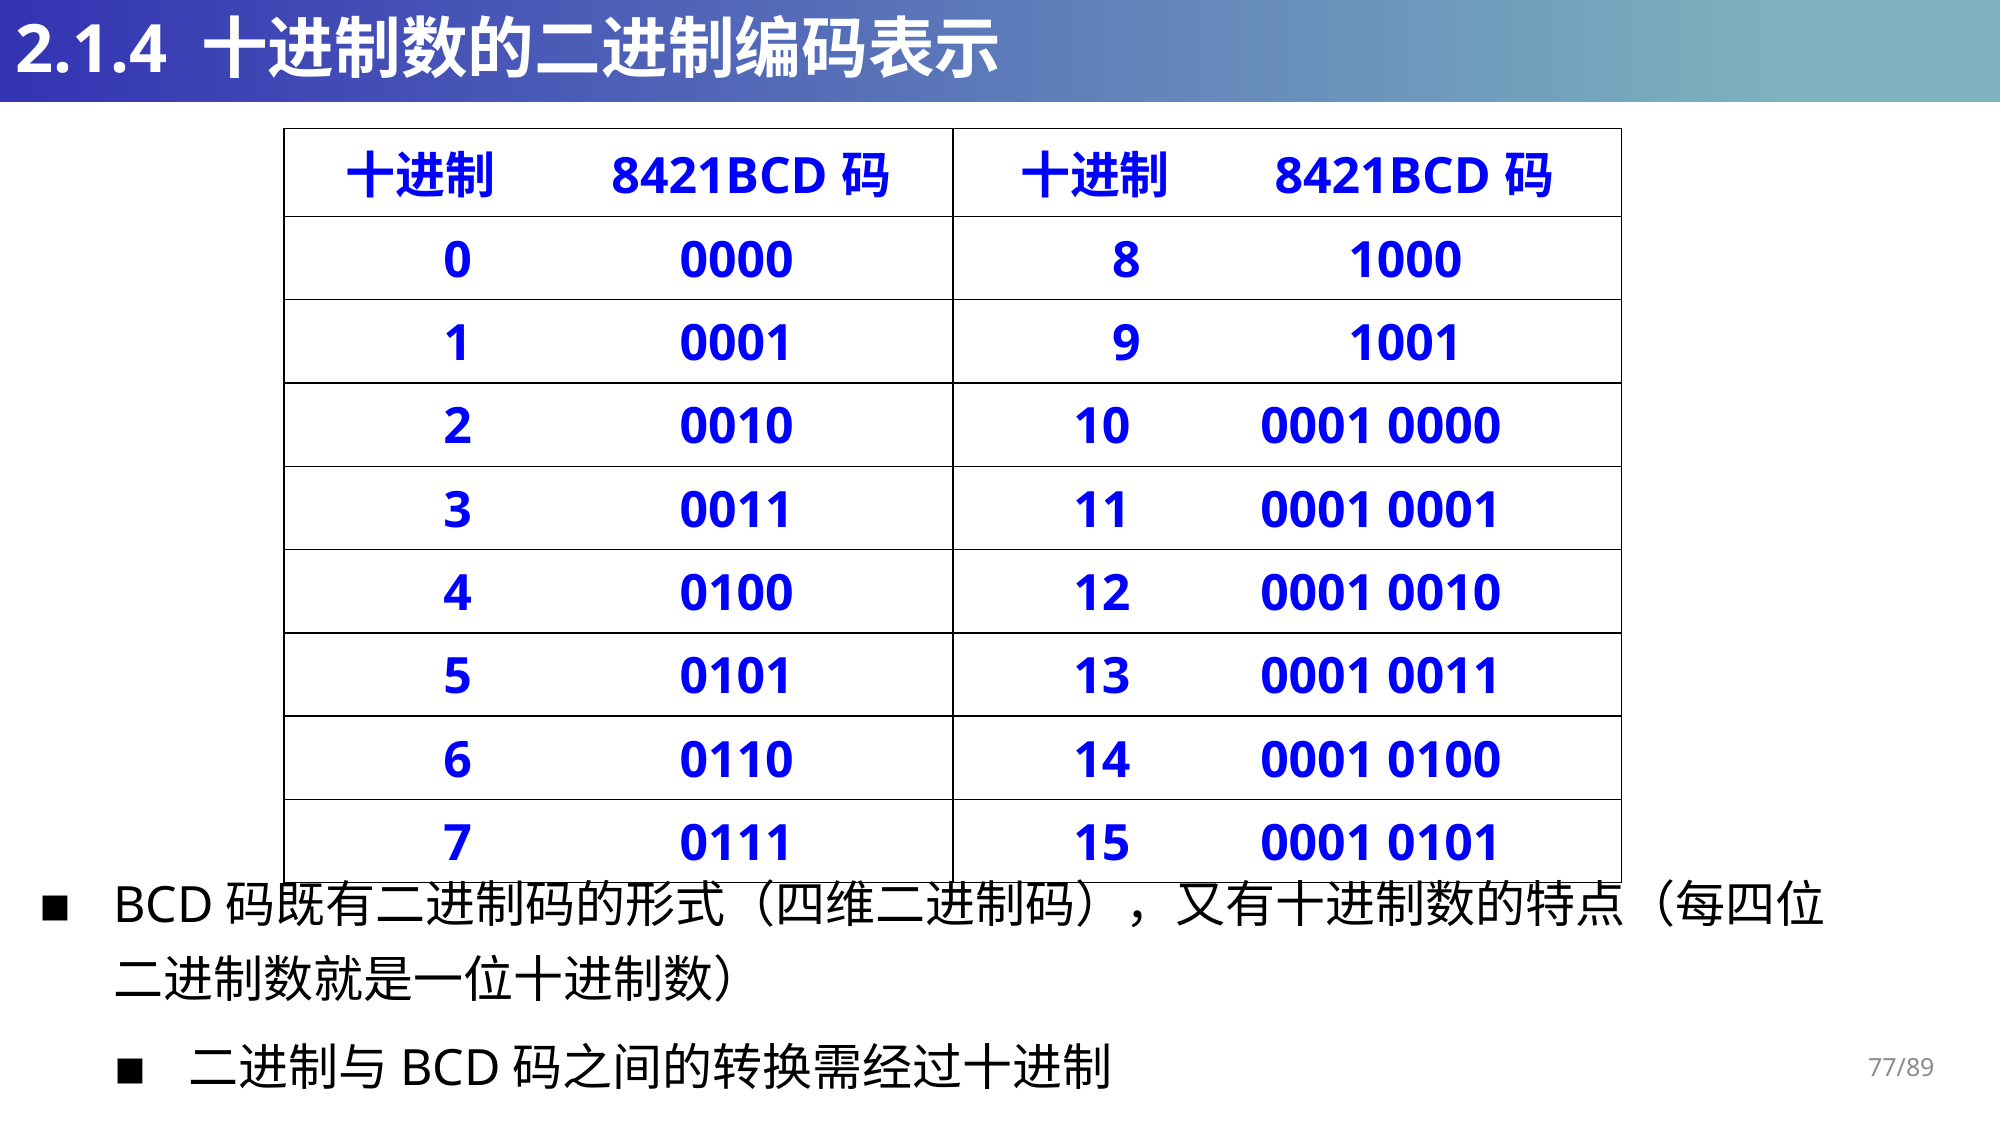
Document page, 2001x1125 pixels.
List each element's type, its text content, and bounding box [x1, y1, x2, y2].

table_cell 12 0001 0010 [954, 550, 1621, 632]
table_cell 2 0010 [285, 384, 952, 466]
table_cell 3 0011 [285, 467, 952, 549]
table_cell 15 0001 0101 [954, 800, 1621, 850]
table_cell 13 0001 0011 [954, 634, 1621, 715]
table_cell 0 0000 [285, 217, 952, 299]
table_cell 10 0001 0000 [954, 384, 1621, 466]
slide_number 77/89 [1499, 1038, 1950, 1099]
table_header 十进制 8421BCD码 [285, 129, 952, 216]
table_cell 11 0001 0001 [954, 467, 1621, 549]
table_header 十进制 8421BCD码 [954, 129, 1621, 216]
table_cell 4 0100 [285, 550, 952, 632]
table_cell 8 1000 [954, 217, 1621, 299]
table_cell 7 0111 [285, 800, 952, 850]
table_cell 1 0001 [285, 300, 952, 382]
table_cell 5 0101 [285, 634, 952, 715]
text_box BCD码既有二进制码的形式（四维二进制码），又有十进制数的特点（每四位二进制数就是一位十进制数） 二进制与BCD码之间的转换需经过十进制 [23, 850, 1883, 1103]
table_cell 14 0001 0100 [954, 717, 1621, 799]
title 2.1.4 十进制数的二进制编码表示 [0, 0, 2000, 102]
table_cell 9 1001 [954, 300, 1621, 382]
table_cell 6 0110 [285, 717, 952, 799]
